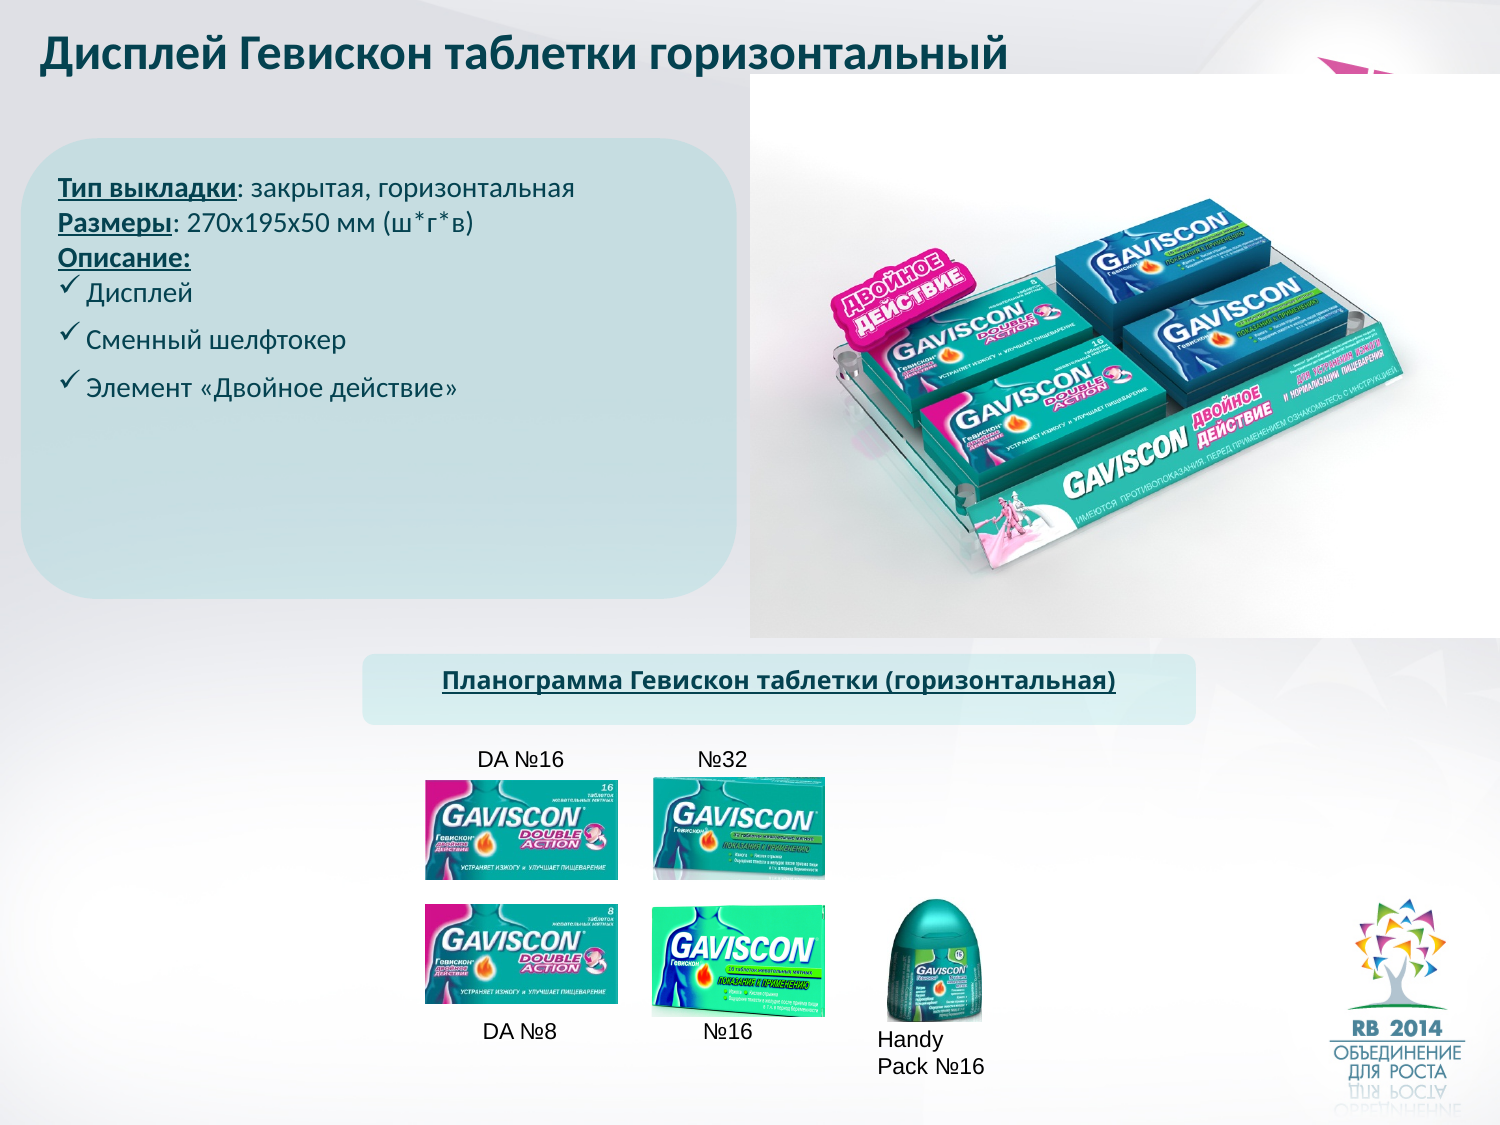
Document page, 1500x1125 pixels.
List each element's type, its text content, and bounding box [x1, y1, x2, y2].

text_box DA №8 [467, 1012, 575, 1052]
text_box Тип выкладки: закрытая, горизонтальная Размеры: 270х195х50 мм (ш*г*в) Описание: Дисплей Сменный шелфтокер Элемент «Двойное действие» [20, 138, 737, 599]
text_box Дисплей Гевискон таблетки горизонтальный [24, 12, 1050, 88]
text_box Планограмма Гевискон таблетки (горизонтальная) [362, 653, 1196, 725]
text_box Handy Pack №16 [862, 1016, 1000, 1087]
text_box DA №16 [462, 737, 598, 778]
picture [0, 0, 1500, 1125]
text_box №16 [688, 1025, 795, 1052]
text_box №32 [682, 737, 818, 776]
